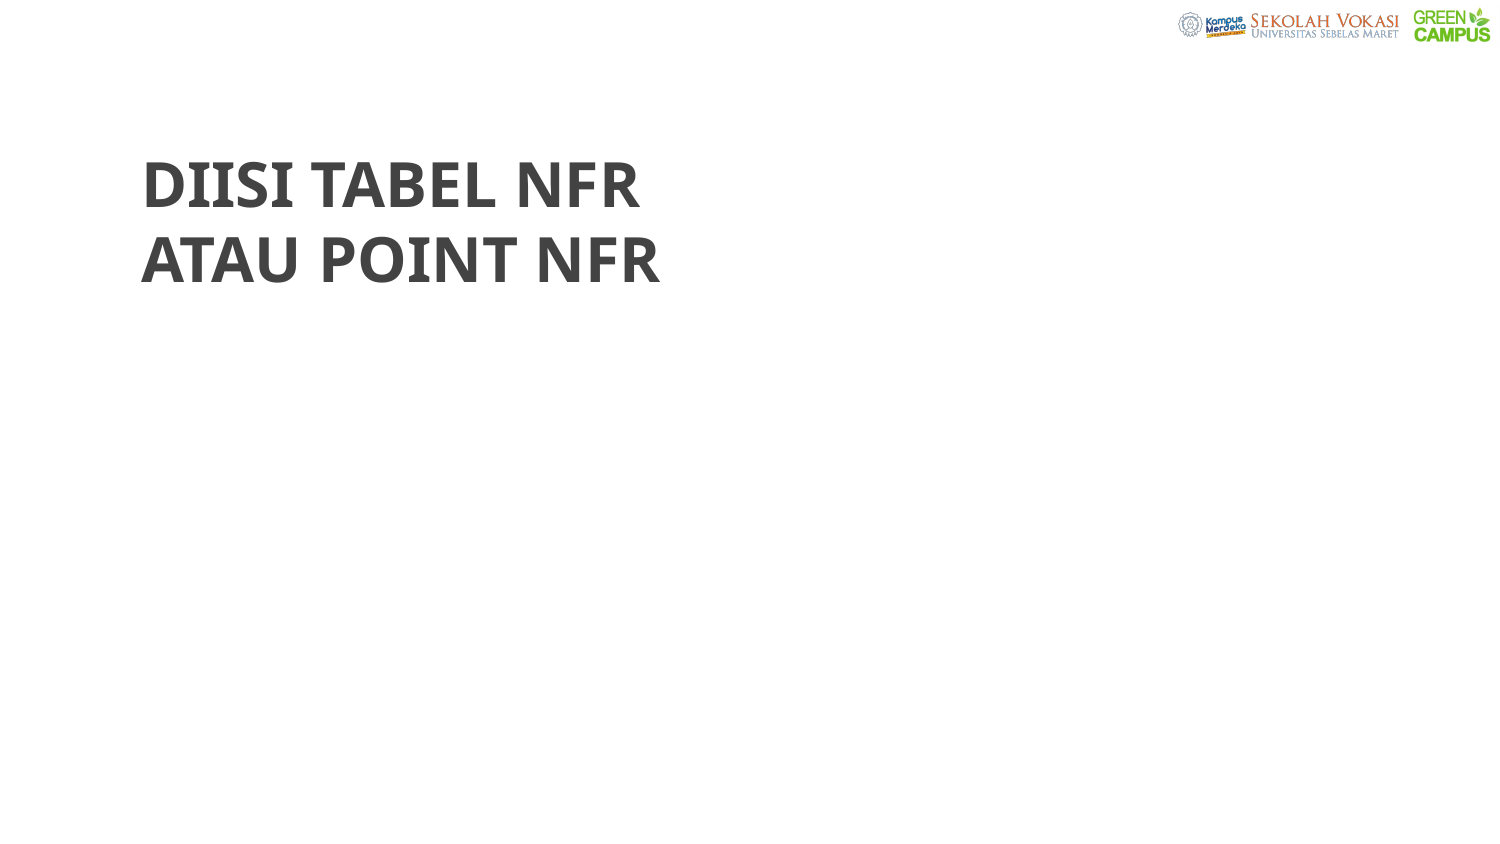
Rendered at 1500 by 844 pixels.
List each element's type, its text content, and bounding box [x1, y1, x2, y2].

picture [1173, 4, 1500, 47]
title DIISI TABEL NFR ATAU POINT NFR [126, 214, 689, 310]
